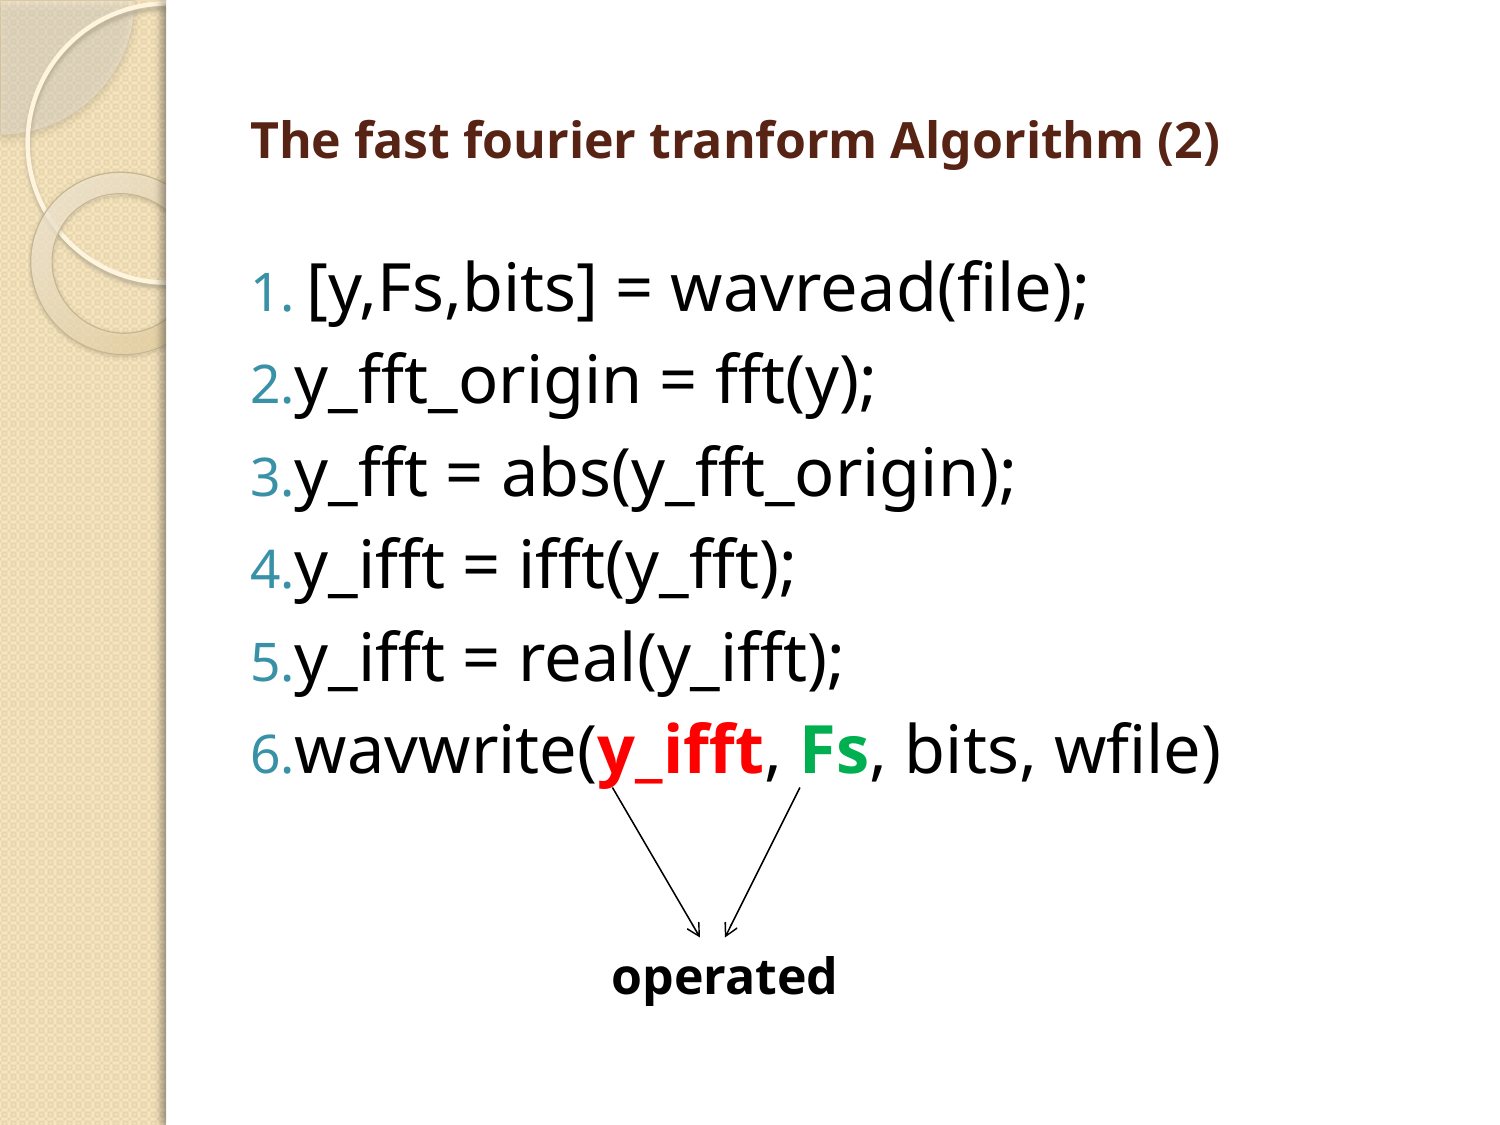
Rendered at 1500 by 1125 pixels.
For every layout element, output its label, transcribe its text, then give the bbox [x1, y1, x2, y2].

title The fast fourier tranform Algorithm (2) [235, 45, 1466, 233]
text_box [612, 787, 701, 938]
list [y,Fs,bits] = wavread(file); y_fft_origin = fft(y); y_fft = abs(y_fft_origin); y_ifft = ifft(y_fft); y_ifft = real(y_ifft); wavwrite(y_ifft, Fs, bits, wfile) [235, 237, 1466, 1025]
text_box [724, 787, 801, 938]
text_box operated [581, 937, 869, 1013]
